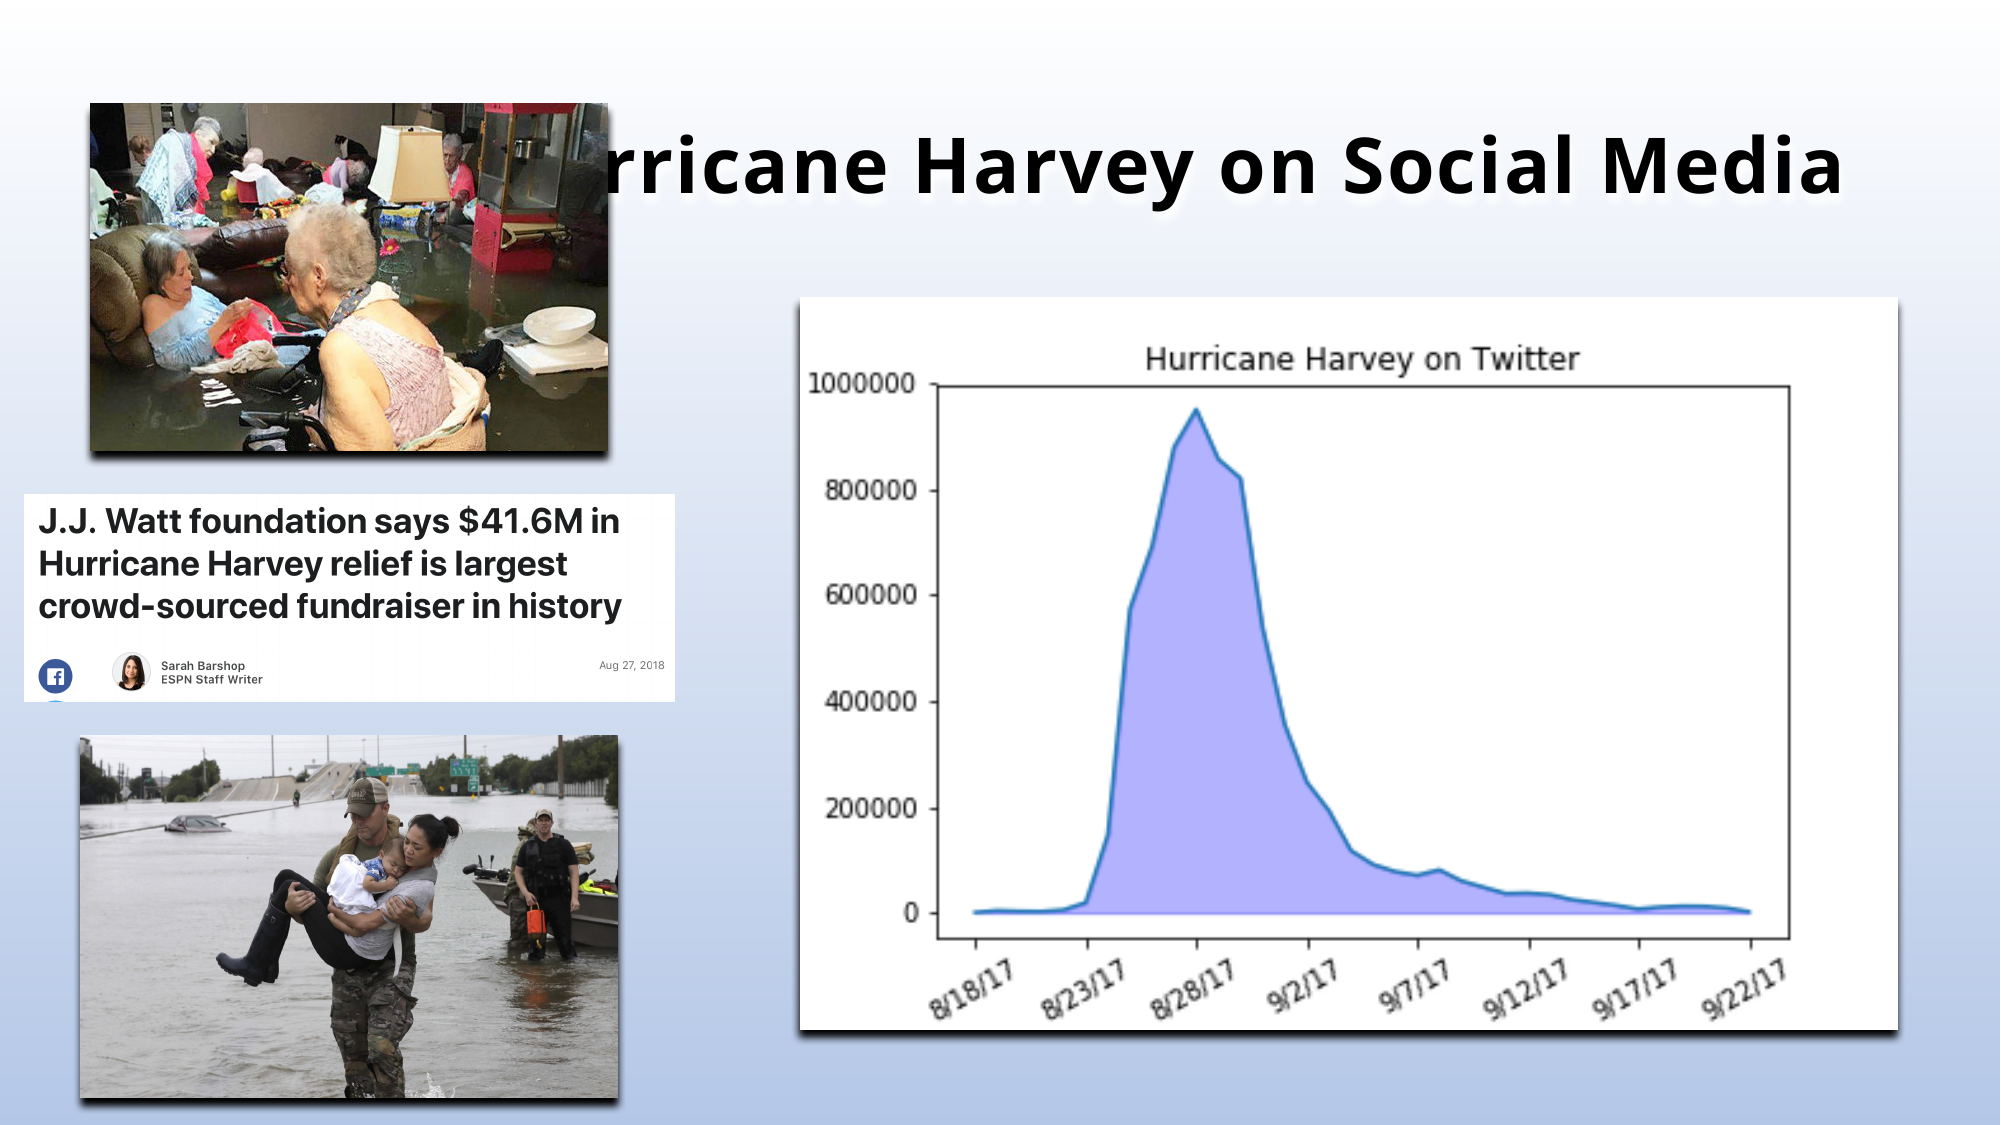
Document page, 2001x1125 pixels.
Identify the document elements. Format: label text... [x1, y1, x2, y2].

picture [80, 735, 618, 1098]
title Hurricane Harvey on Social Media [137, 59, 1863, 278]
picture [24, 494, 675, 702]
picture [799, 297, 1898, 1030]
picture [90, 103, 608, 451]
